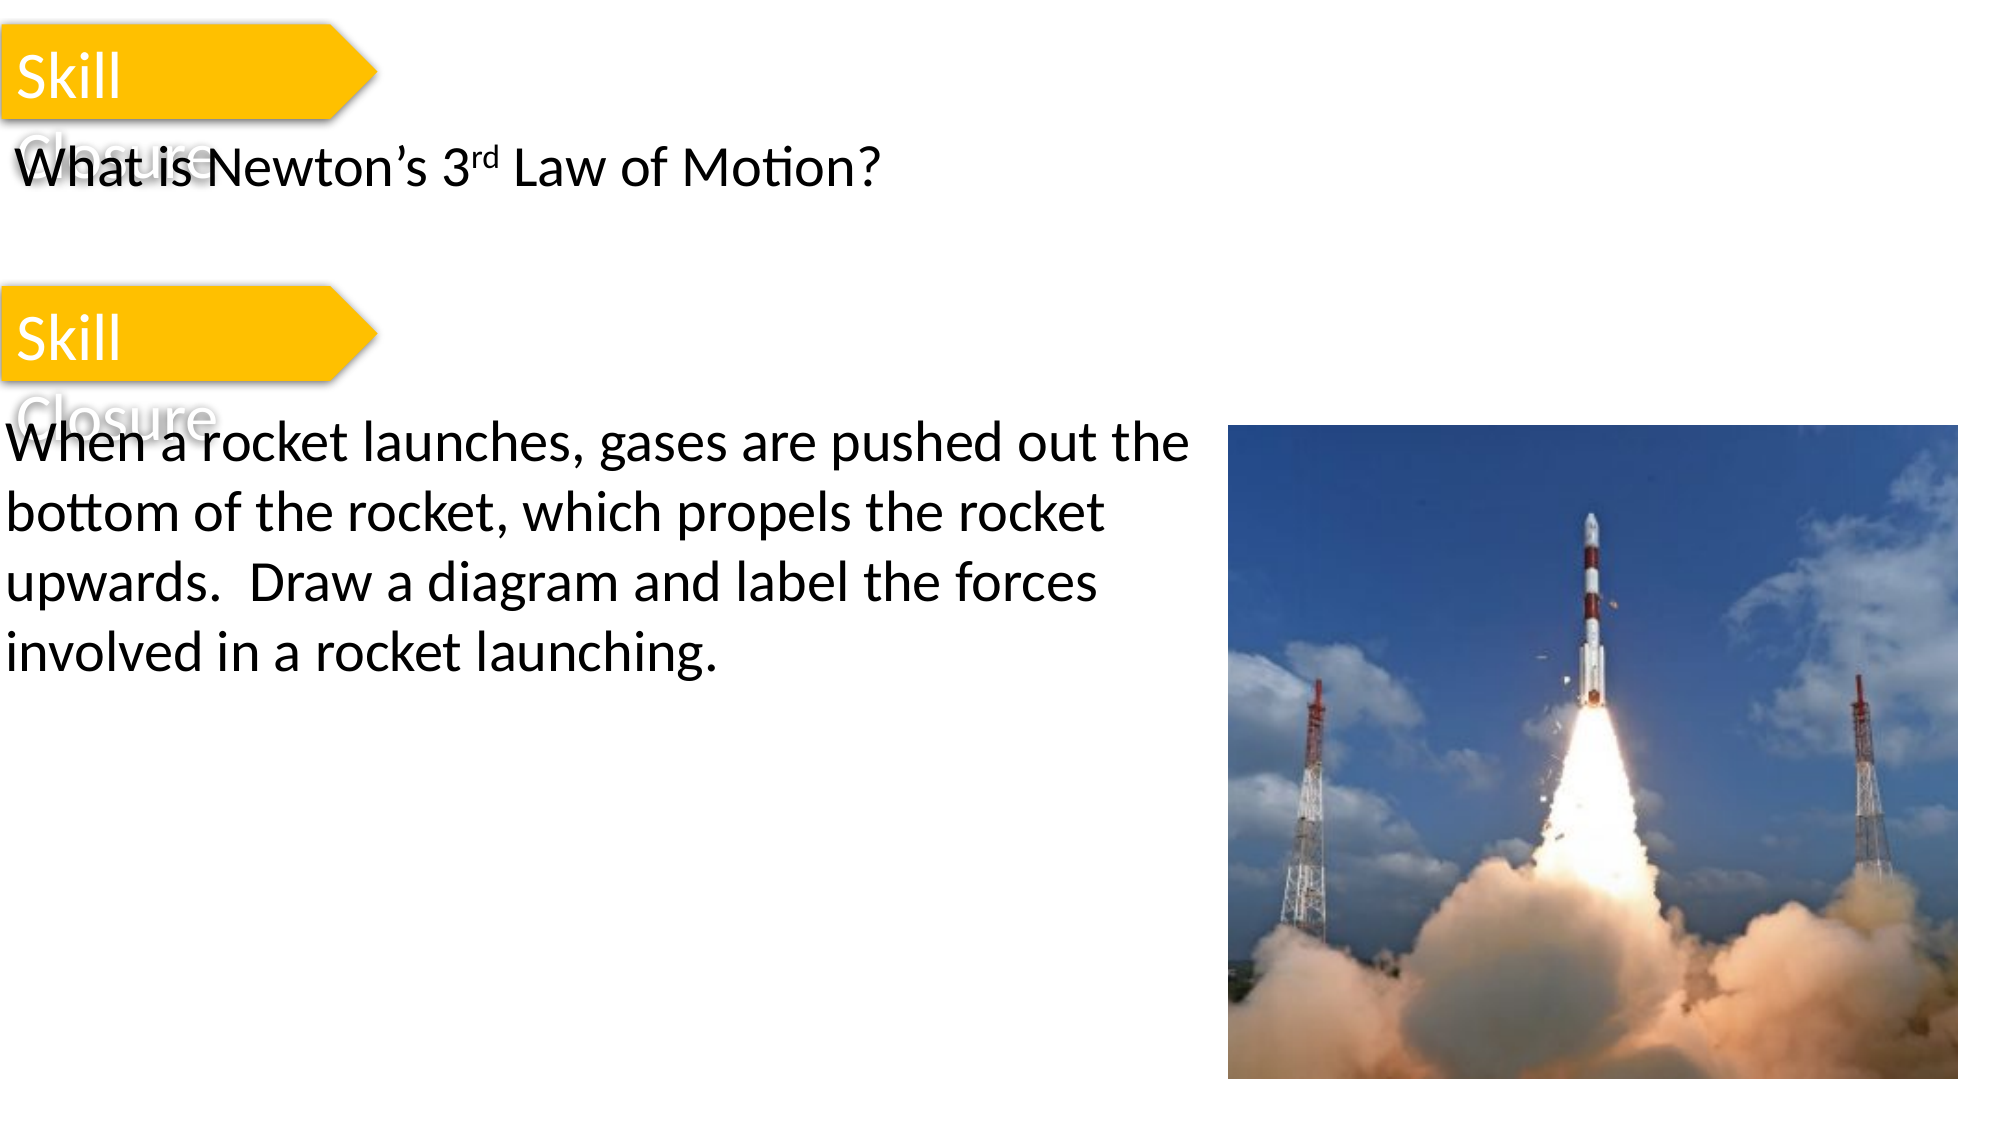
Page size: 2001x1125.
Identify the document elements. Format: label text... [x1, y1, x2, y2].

text_box When a rocket launches, gases are pushed out the bottom of the rocket, which propels the rocket upwards. Draw a diagram and label the forces involved in a rocket launching. [0, 395, 1229, 691]
picture [1228, 425, 1959, 1079]
text_box What is Newton’s 3rd Law of Motion? [0, 120, 1958, 205]
text_box Skill Closure [1, 286, 378, 381]
text_box Skill Closure [1, 24, 378, 119]
